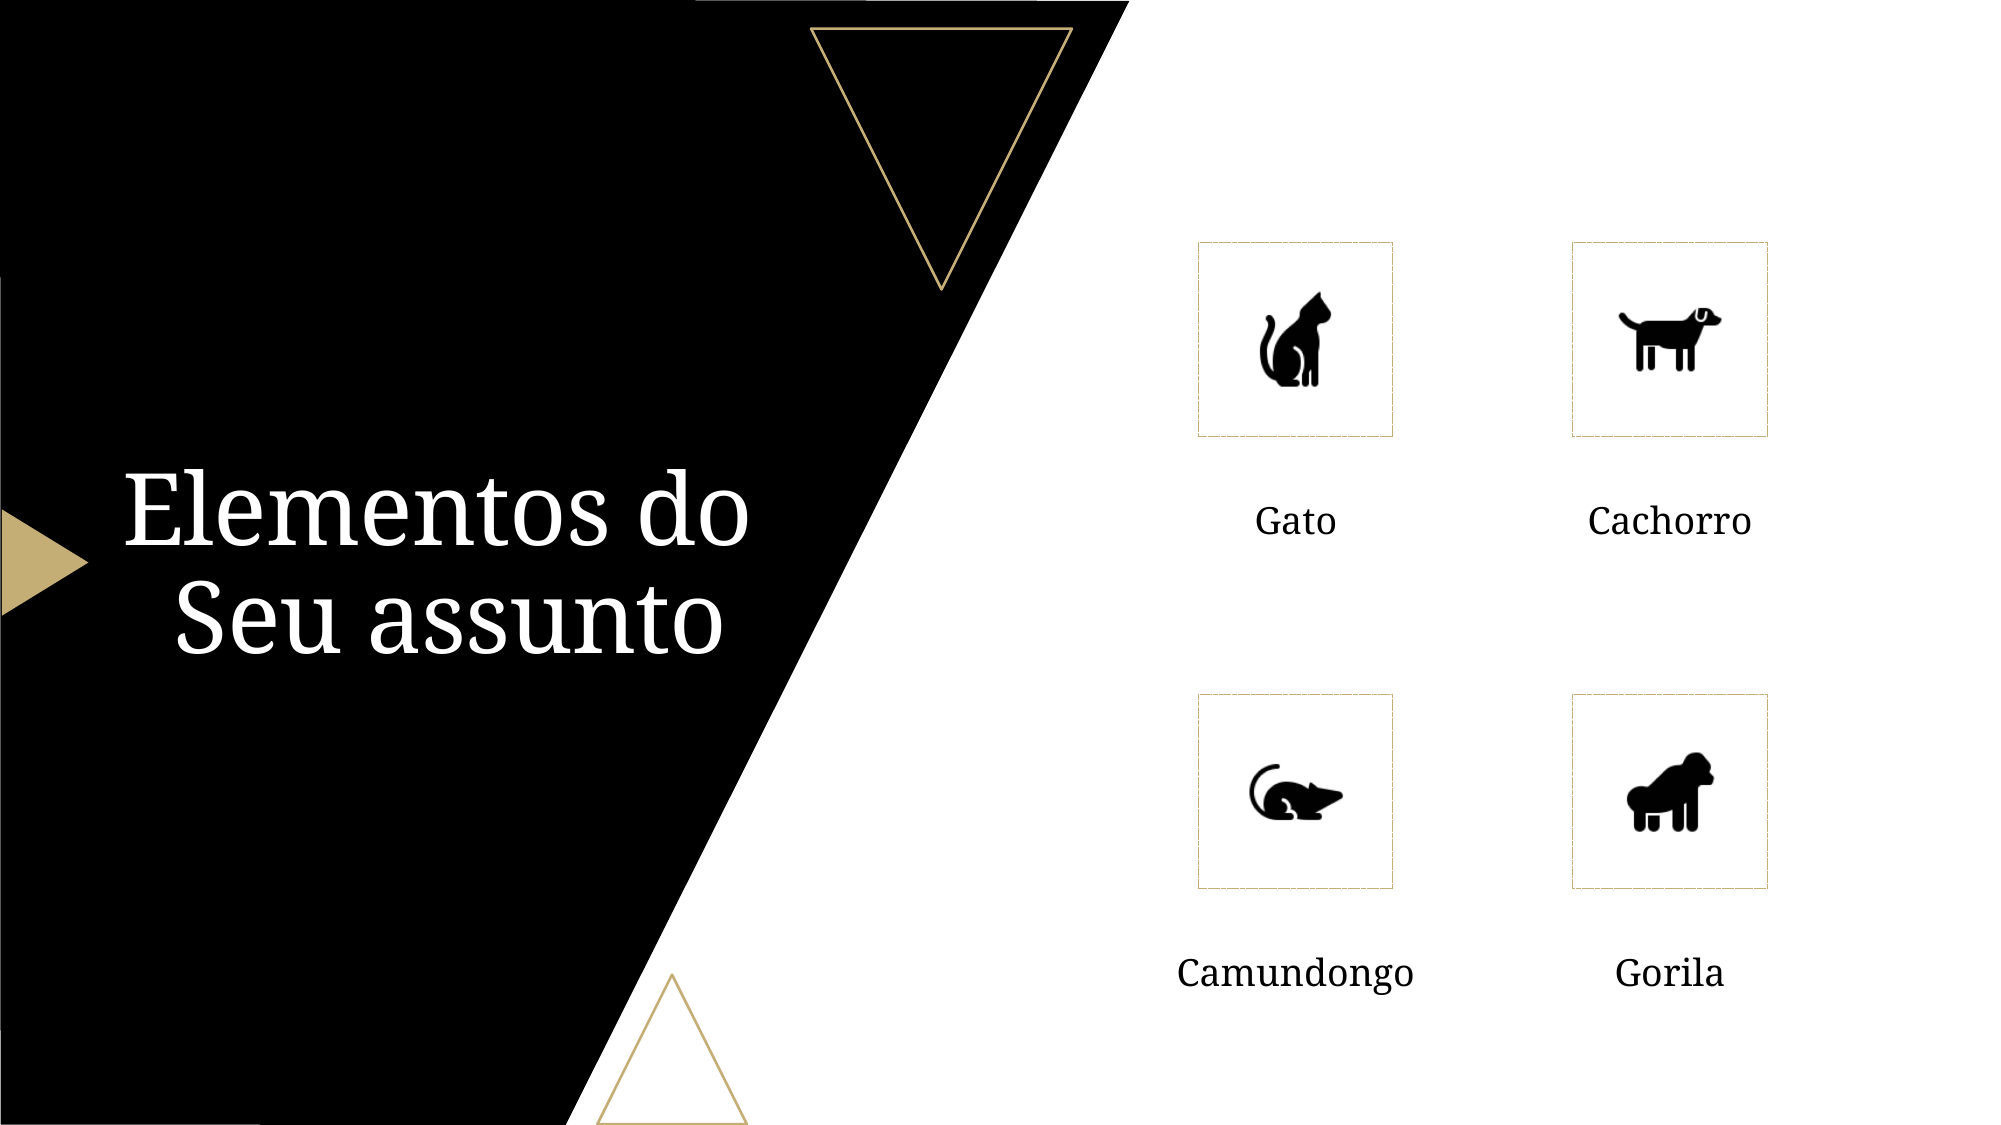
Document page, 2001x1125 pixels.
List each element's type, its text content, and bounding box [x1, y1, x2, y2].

title Elementos do Seu assunto [90, 320, 812, 814]
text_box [965, 224, 2000, 1086]
